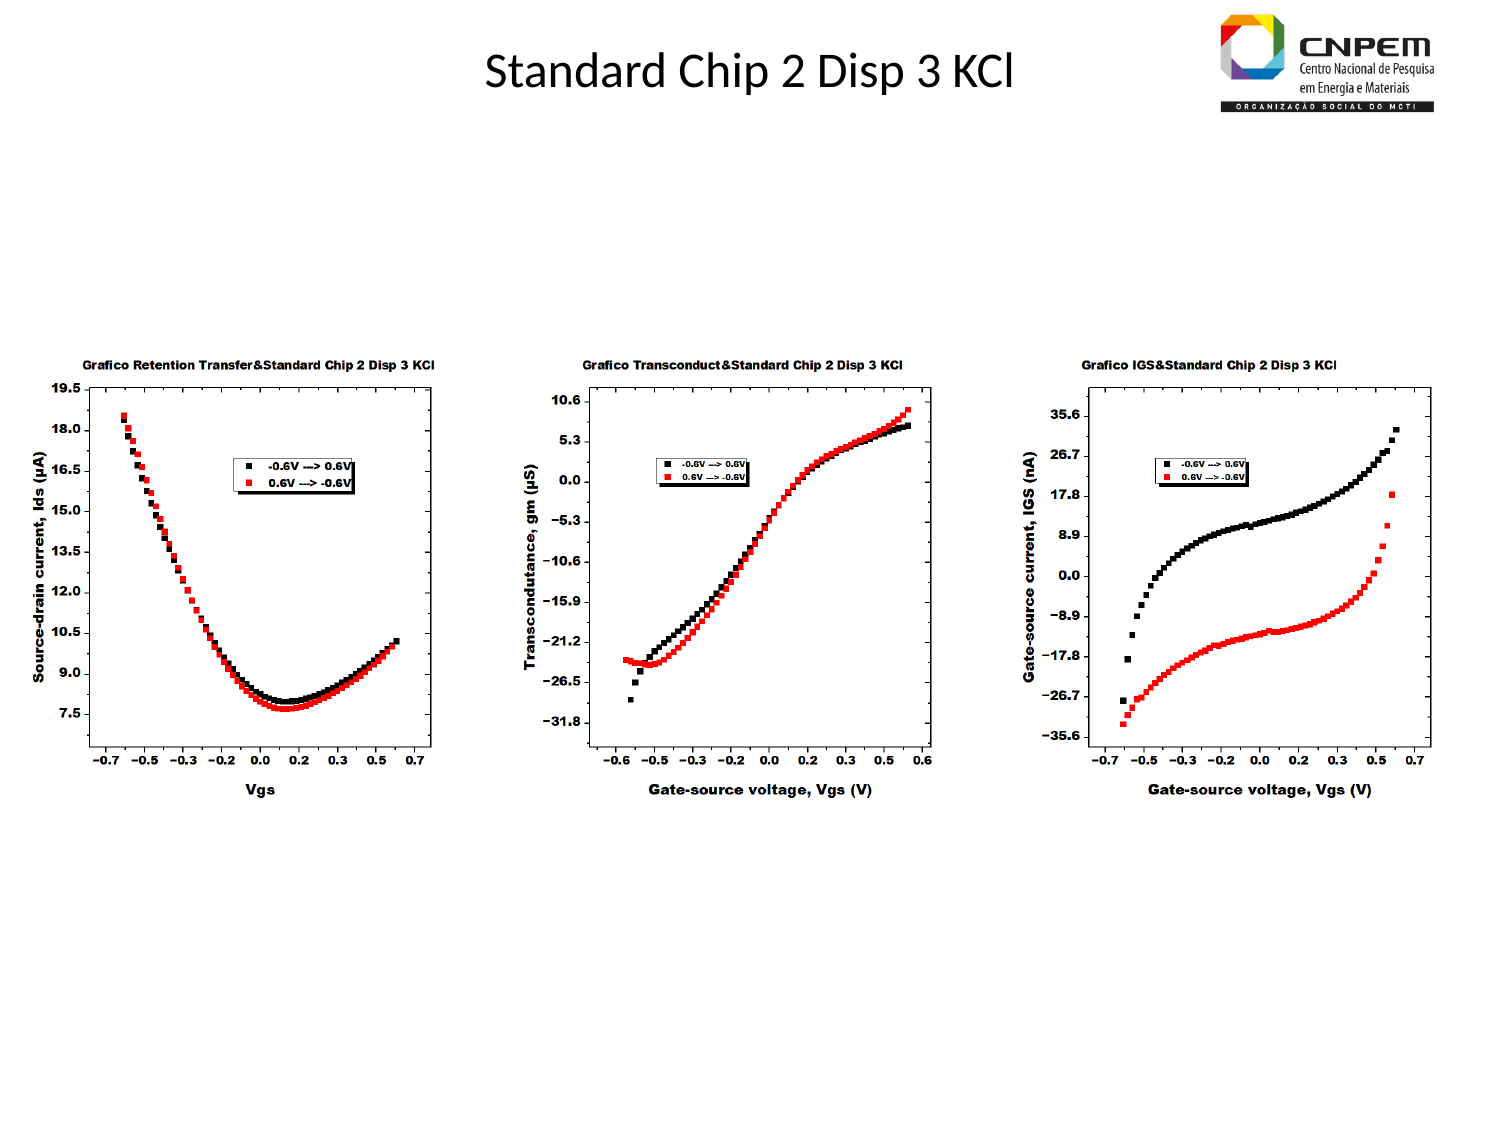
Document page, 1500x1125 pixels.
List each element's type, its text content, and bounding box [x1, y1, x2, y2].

picture [1199, 1, 1454, 135]
picture [0, 329, 1500, 831]
text_box Standard Chip 2 Disp 3 KCl [469, 29, 1031, 105]
